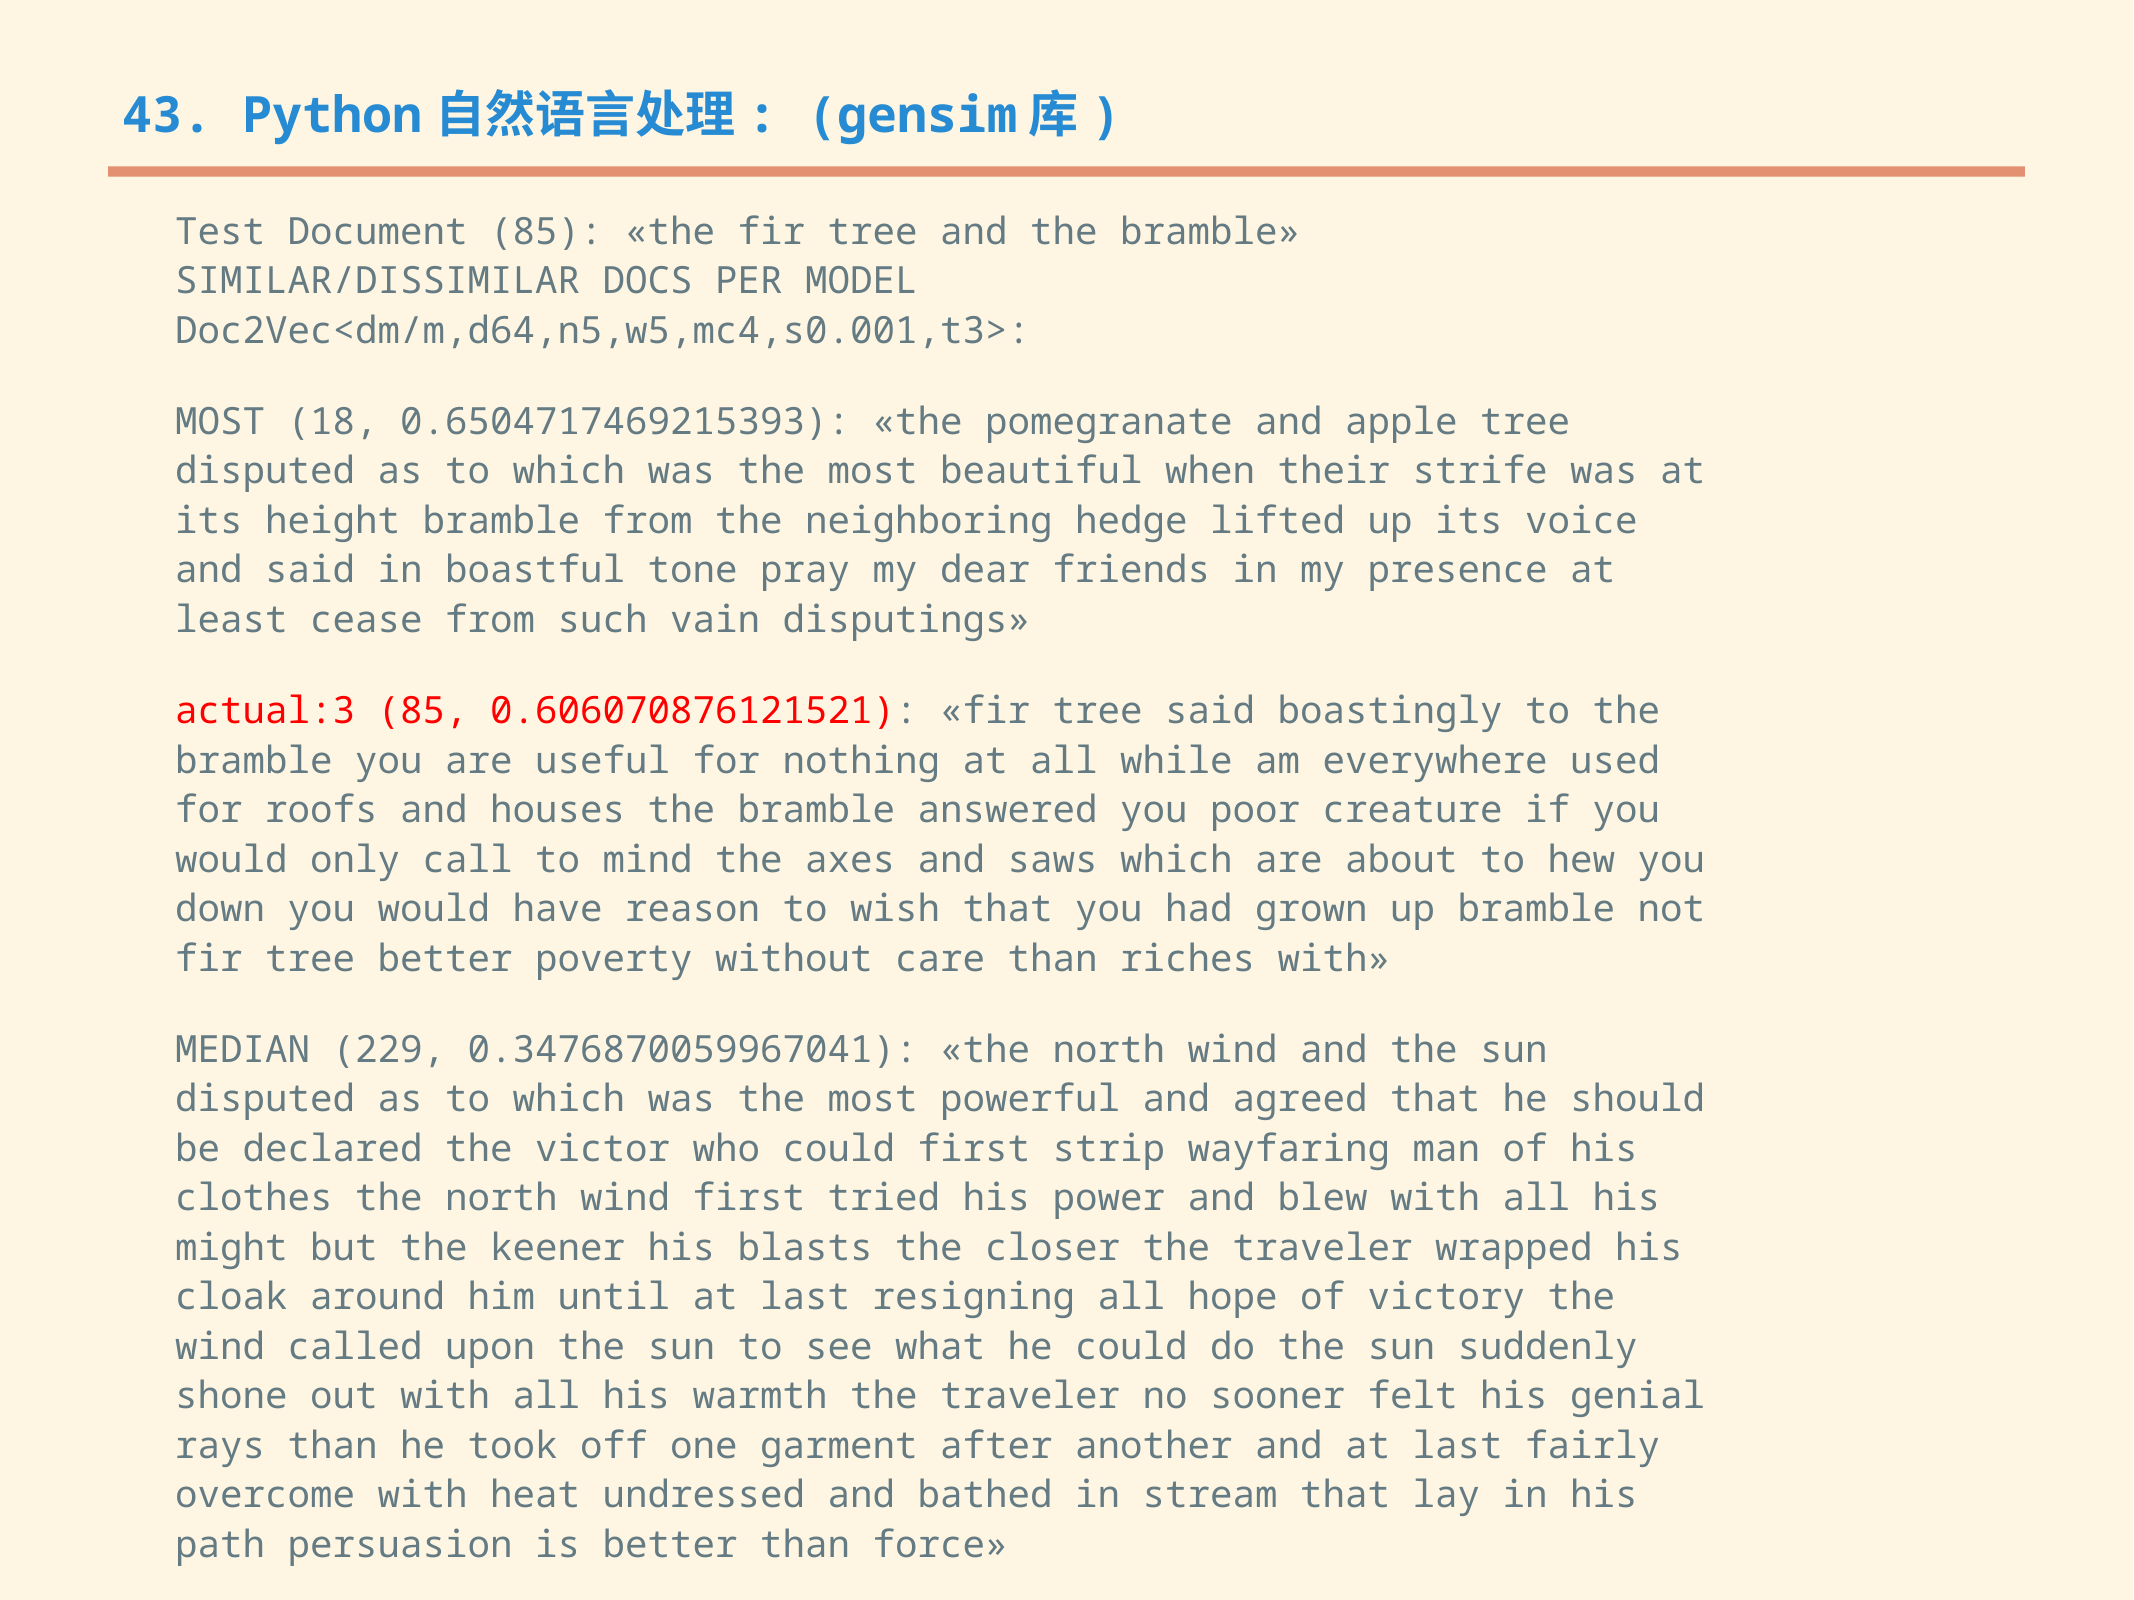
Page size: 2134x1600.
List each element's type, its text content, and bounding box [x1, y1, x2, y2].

text_box 43. Python自然语言处理: (gensim库) [108, 69, 1175, 258]
text_box [1175, 166, 2025, 177]
text_box Test Document (85): «the fir tree and the bramble» SIMILAR/DISSIMILAR DOCS PER MODEL Doc2Vec<dm/m,d64,n5,w5,mc4,s0.001,t3>: MOST (18, 0.6504717469215393): «the pomegranate and apple tree disputed as to which was the most beautiful when their strife was at its height bramble from the neighboring hedge lifted up its voice and said in boastful tone pray my dear friends in my presence at least cease from such vain disputings» actual:3 (85, 0.606070876121521): «fir tree said boastingly to the bramble you are useful for nothing at all while am everywhere used for roofs and houses the bramble answered you poor creature if you would only call to mind the axes and saws which are about to hew you down you would have reason to wish that you had grown up bramble not fir tree better poverty without care than riches with» MEDIAN (229, 0.3476870059967041): «the north wind and the sun disputed as to which was the most powerful and agreed that he should be declared the victor who could first strip wayfaring man of his clothes the north wind first tried his power and blew with all his might but the keener his blasts the closer the traveler wrapped his cloak around him until at last resigning all hope of victory the wind called upon the sun to see what he could do the sun suddenly shone out with all his warmth the traveler no sooner felt his genial rays than he took off one garment after another and at last fairly overcome with heat undressed and bathed in stream that lay in his path persuasion is better than force» [160, 194, 1734, 1572]
